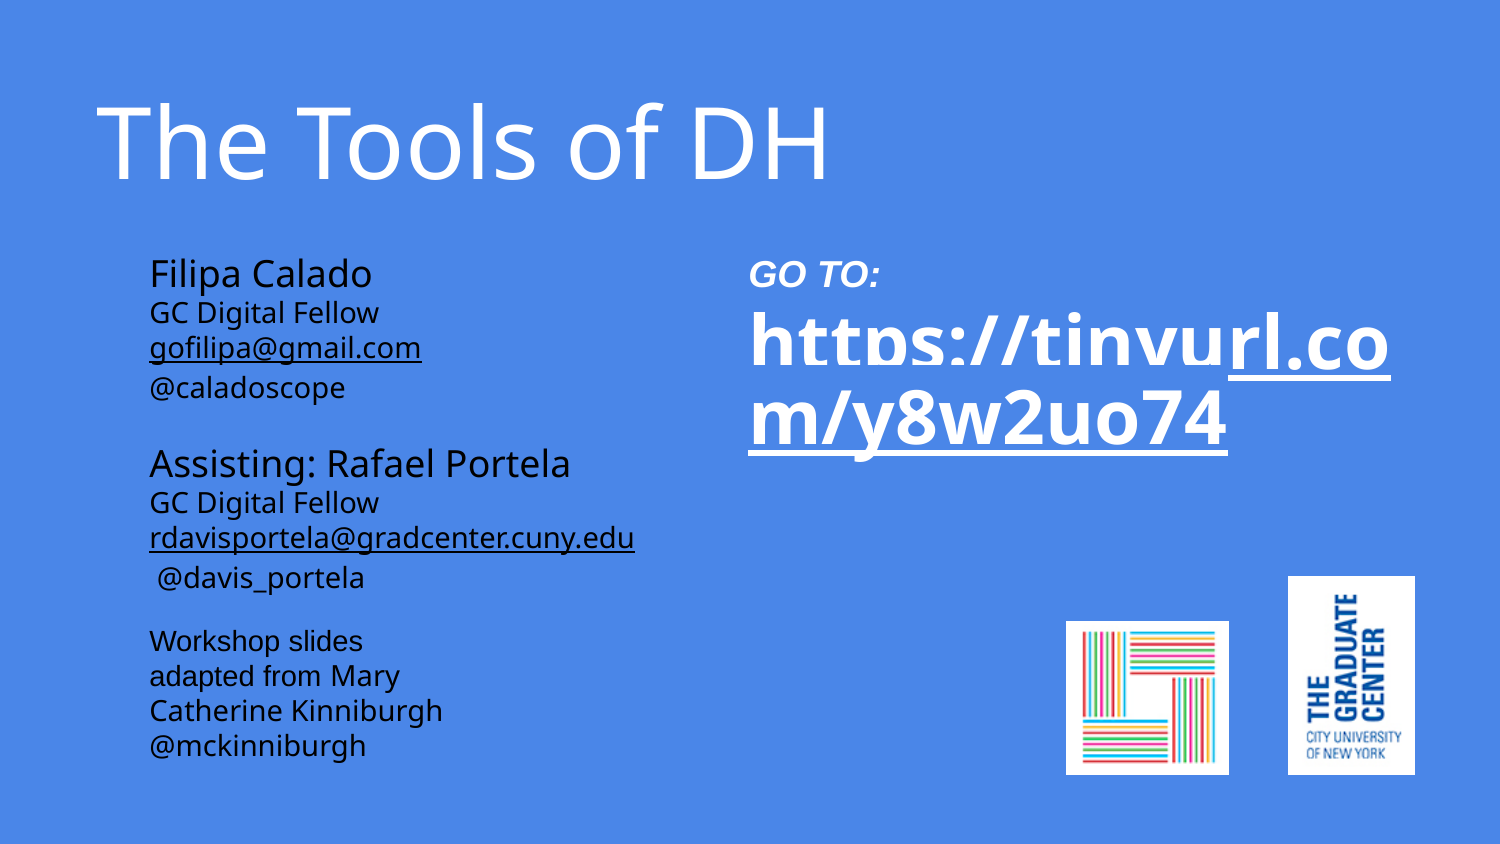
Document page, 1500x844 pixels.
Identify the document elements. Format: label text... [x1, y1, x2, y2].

text_box Workshop slides adapted from Mary Catherine Kinniburgh @mckinniburgh [134, 606, 488, 775]
picture [1288, 575, 1415, 775]
title The Tools of DH [81, 23, 1467, 256]
picture [1066, 620, 1230, 775]
text_box GO TO: https://tinyurl.com/y8w2uo74 [733, 234, 1435, 535]
subtitle Filipa Calado GC Digital Fellow gofilipa@gmail.com @caladoscope Assisting: Rafael Portela GC Digital Fellow rdavisportela@gradcenter.cuny.edu @davis_portela [134, 234, 716, 403]
